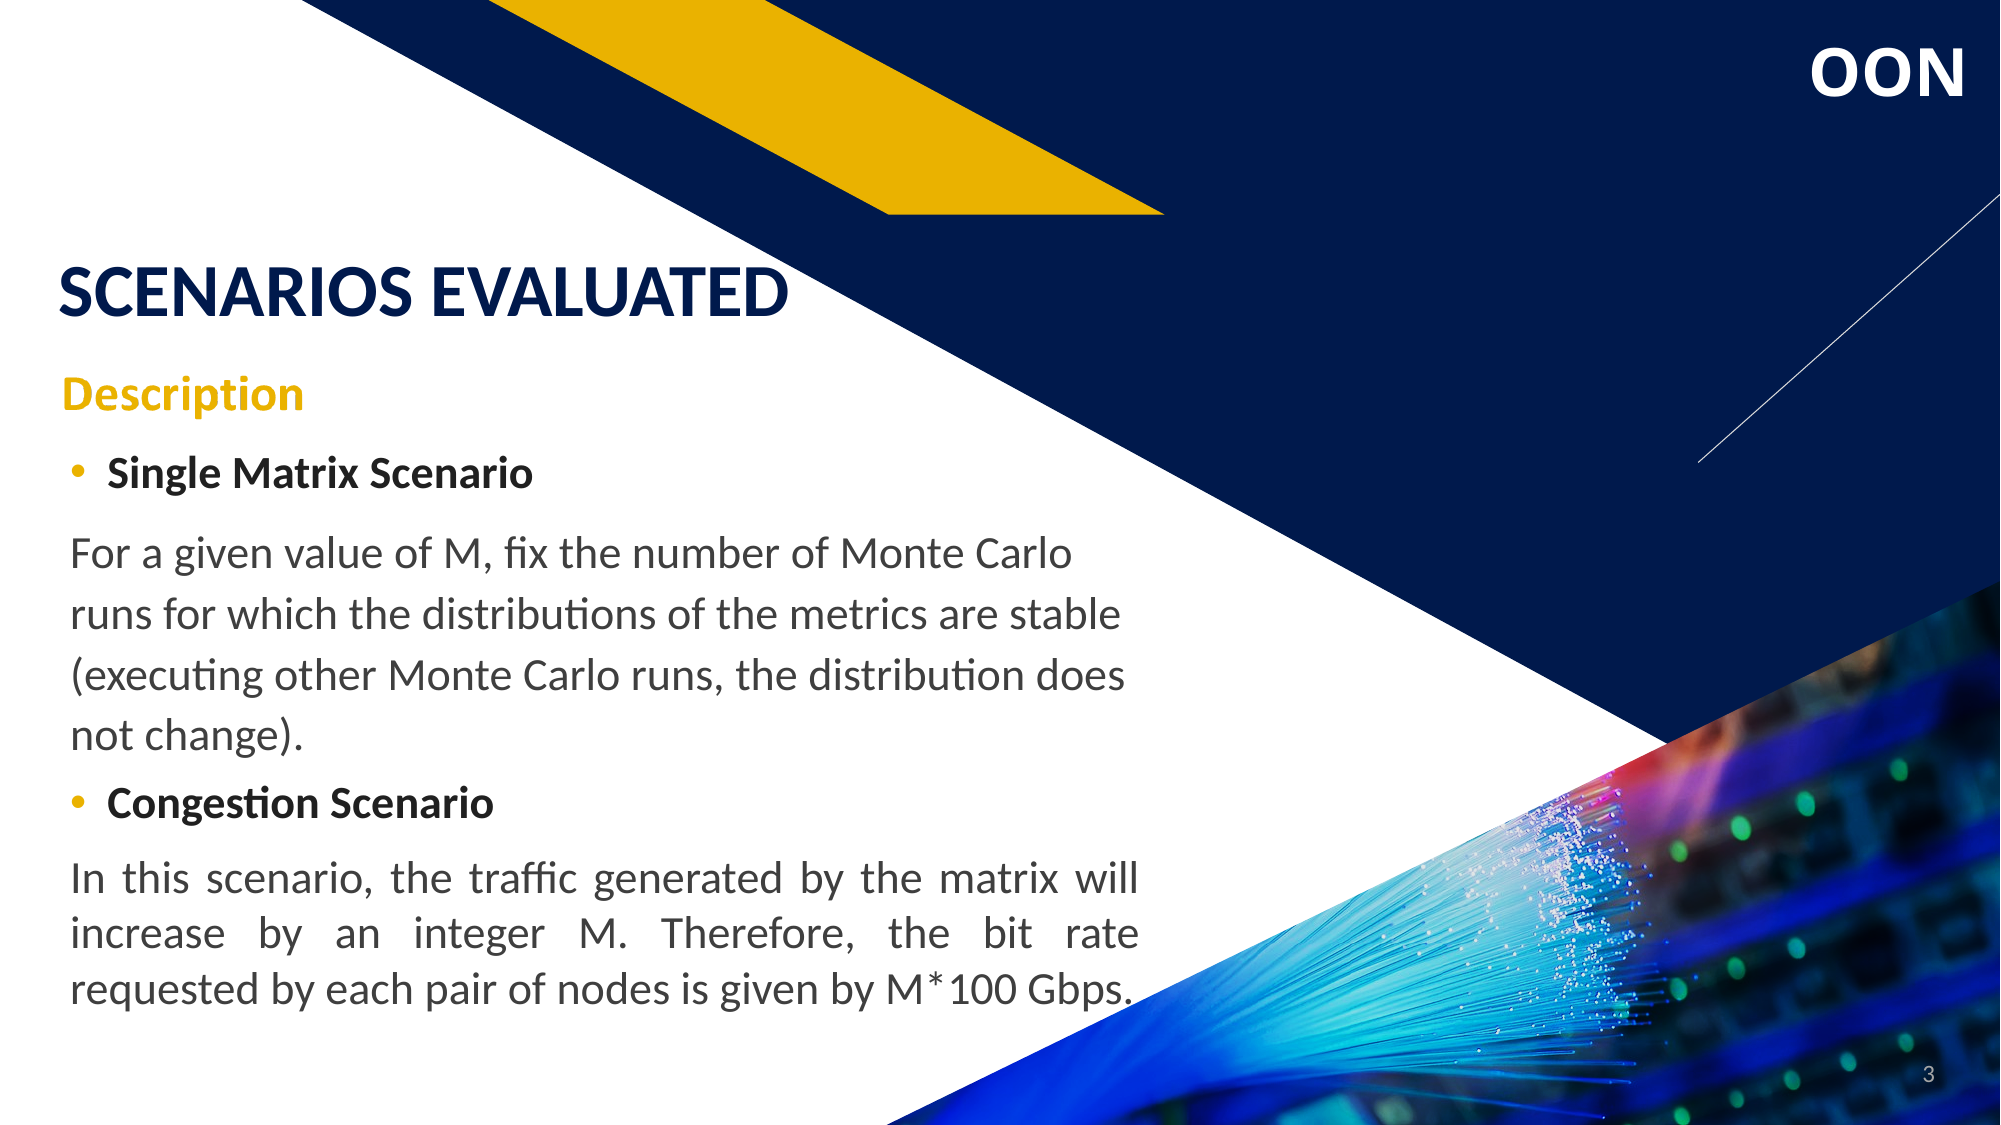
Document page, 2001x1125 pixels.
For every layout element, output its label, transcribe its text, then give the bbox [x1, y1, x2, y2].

picture [29, 315, 844, 455]
title SCENARIOS EVALUATED [43, 177, 808, 315]
picture [886, 581, 2000, 1125]
text_box OON [1793, 22, 2000, 118]
list Single Matrix Scenario For a given value of M, fix the number of Monte Carlo runs for which the distributions of the metrics are stable (executing other Monte Carlo runs, the distribution does not change). Congestion Scenario In this scenario, the traffic generated by the matrix will increase by an integer M. Therefore, the bit rate requested by each pair of nodes is given by M*100 Gbps. [55, 441, 1156, 1034]
